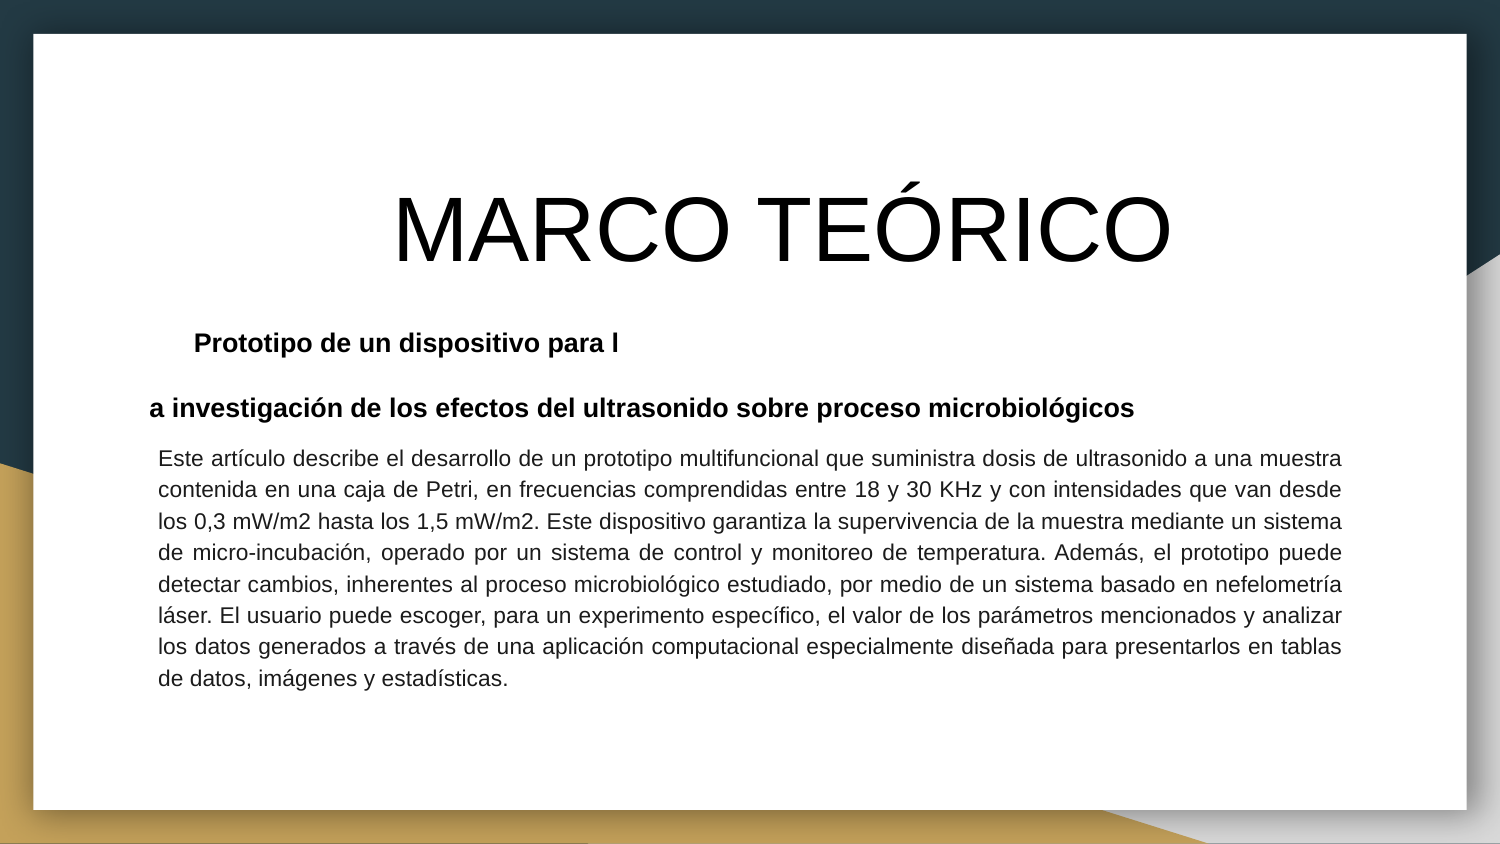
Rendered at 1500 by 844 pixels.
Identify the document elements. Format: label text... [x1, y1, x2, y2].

title MARCO TEÓRICO [134, 138, 1366, 296]
list Prototipo de un dispositivo para l a investigación de los efectos del ultrasonido sobre proceso microbiológicos Este artículo describe el desarrollo de un prototipo multifuncional que suministra dosis de ultrasonido a una muestra contenida en una caja de Petri, en frecuencias comprendidas entre 18 y 30 KHz y con intensidades que van desde los 0,3 mW/m2 hasta los 1,5 mW/m2. Este dispositivo garantiza la supervivencia de la muestra mediante un sistema de micro-incubación, operado por un sistema de control y monitoreo de temperatura. Además, el prototipo puede detectar cambios, inherentes al proceso microbiológico estudiado, por medio de un sistema basado en nefelometría láser. El usuario puede escoger, para un experimento específico, el valor de los parámetros mencionados y analizar los datos generados a través de una aplicación computacional especialmente diseñada para presentarlos en tablas de datos, imágenes y estadísticas. [134, 305, 1366, 708]
